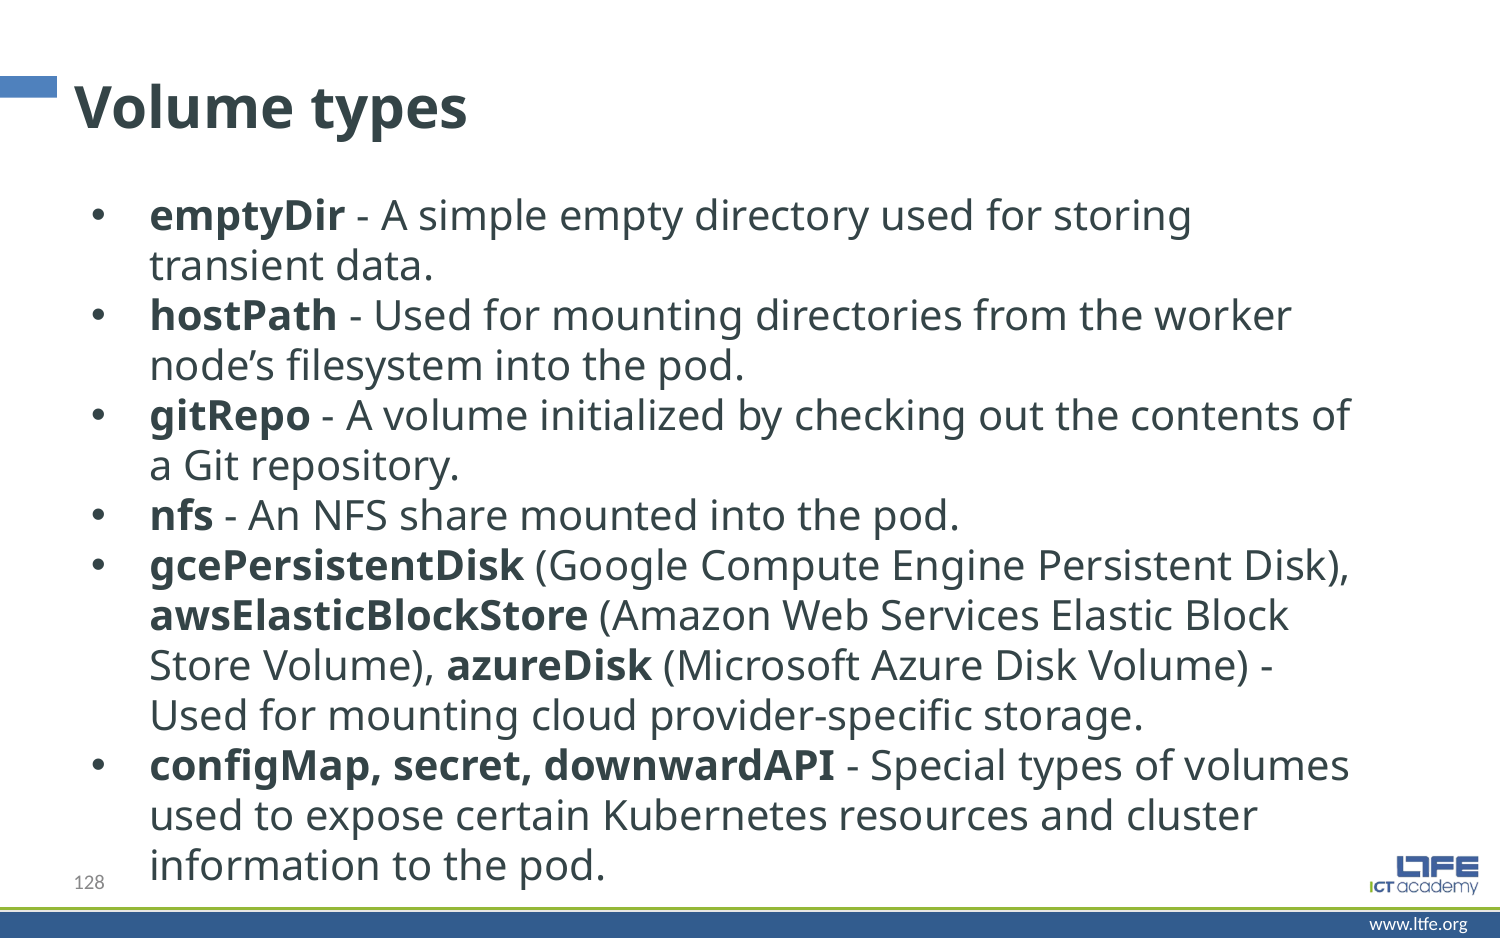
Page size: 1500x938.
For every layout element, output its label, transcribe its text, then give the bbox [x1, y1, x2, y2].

slide_number 128 [58, 856, 199, 907]
list emptyDir - A simple empty directory used for storing transient data. hostPath - Used for mounting directories from the worker node’s filesystem into the pod. gitRepo - A volume initialized by checking out the contents of a Git repository. nfs - An NFS share mounted into the pod. gcePersistentDisk (Google Compute Engine Persistent Disk), awsElasticBlockStore (Amazon Web Services Elastic Block Store Volume), azureDisk (Microsoft Azure Disk Volume) - Used for mounting cloud provider-specific storage. configMap, secret, downwardAPI - Special types of volumes used to expose certain Kubernetes resources and cluster information to the pod. [59, 181, 1392, 831]
title Volume types [59, 75, 1410, 179]
picture [0, 0, 1500, 938]
